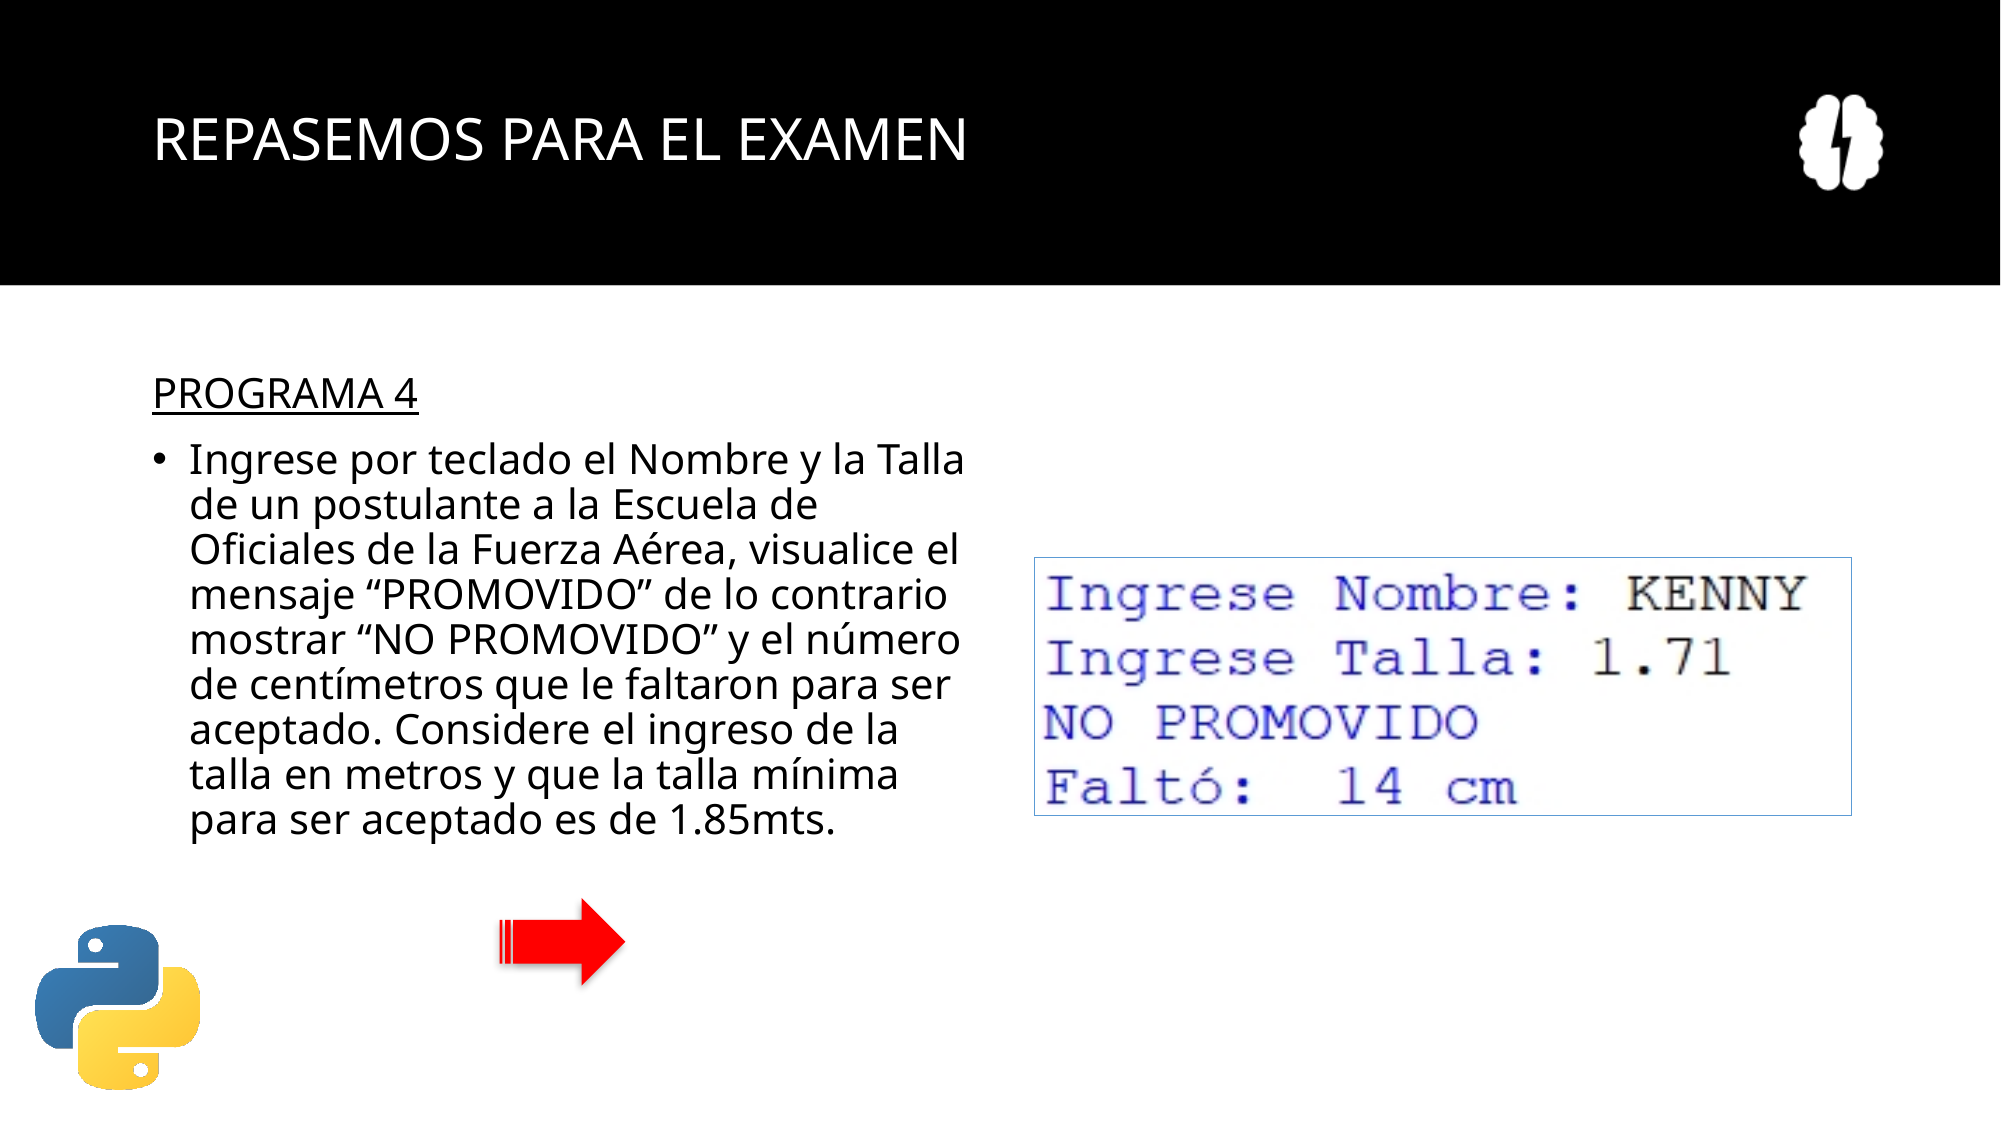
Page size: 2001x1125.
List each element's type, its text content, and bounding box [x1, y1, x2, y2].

title REPASEMOS PARA EL EXAMEN [137, 89, 1682, 194]
text_box [504, 895, 627, 989]
text_box [499, 919, 503, 965]
picture [0, 0, 2001, 1125]
list PROGRAMA 4 Ingrese por teclado el Nombre y la Talla de un postulante a la Escuela de Oficiales de la Fuerza Aérea, visualice el mensaje “PROMOVIDO” de lo contrario mostrar “NO PROMOVIDO” y el número de centímetros que le faltaron para ser aceptado. Considere el ingreso de la talla en metros y que la talla mínima para ser aceptado es de 1.85mts. [137, 364, 988, 1009]
